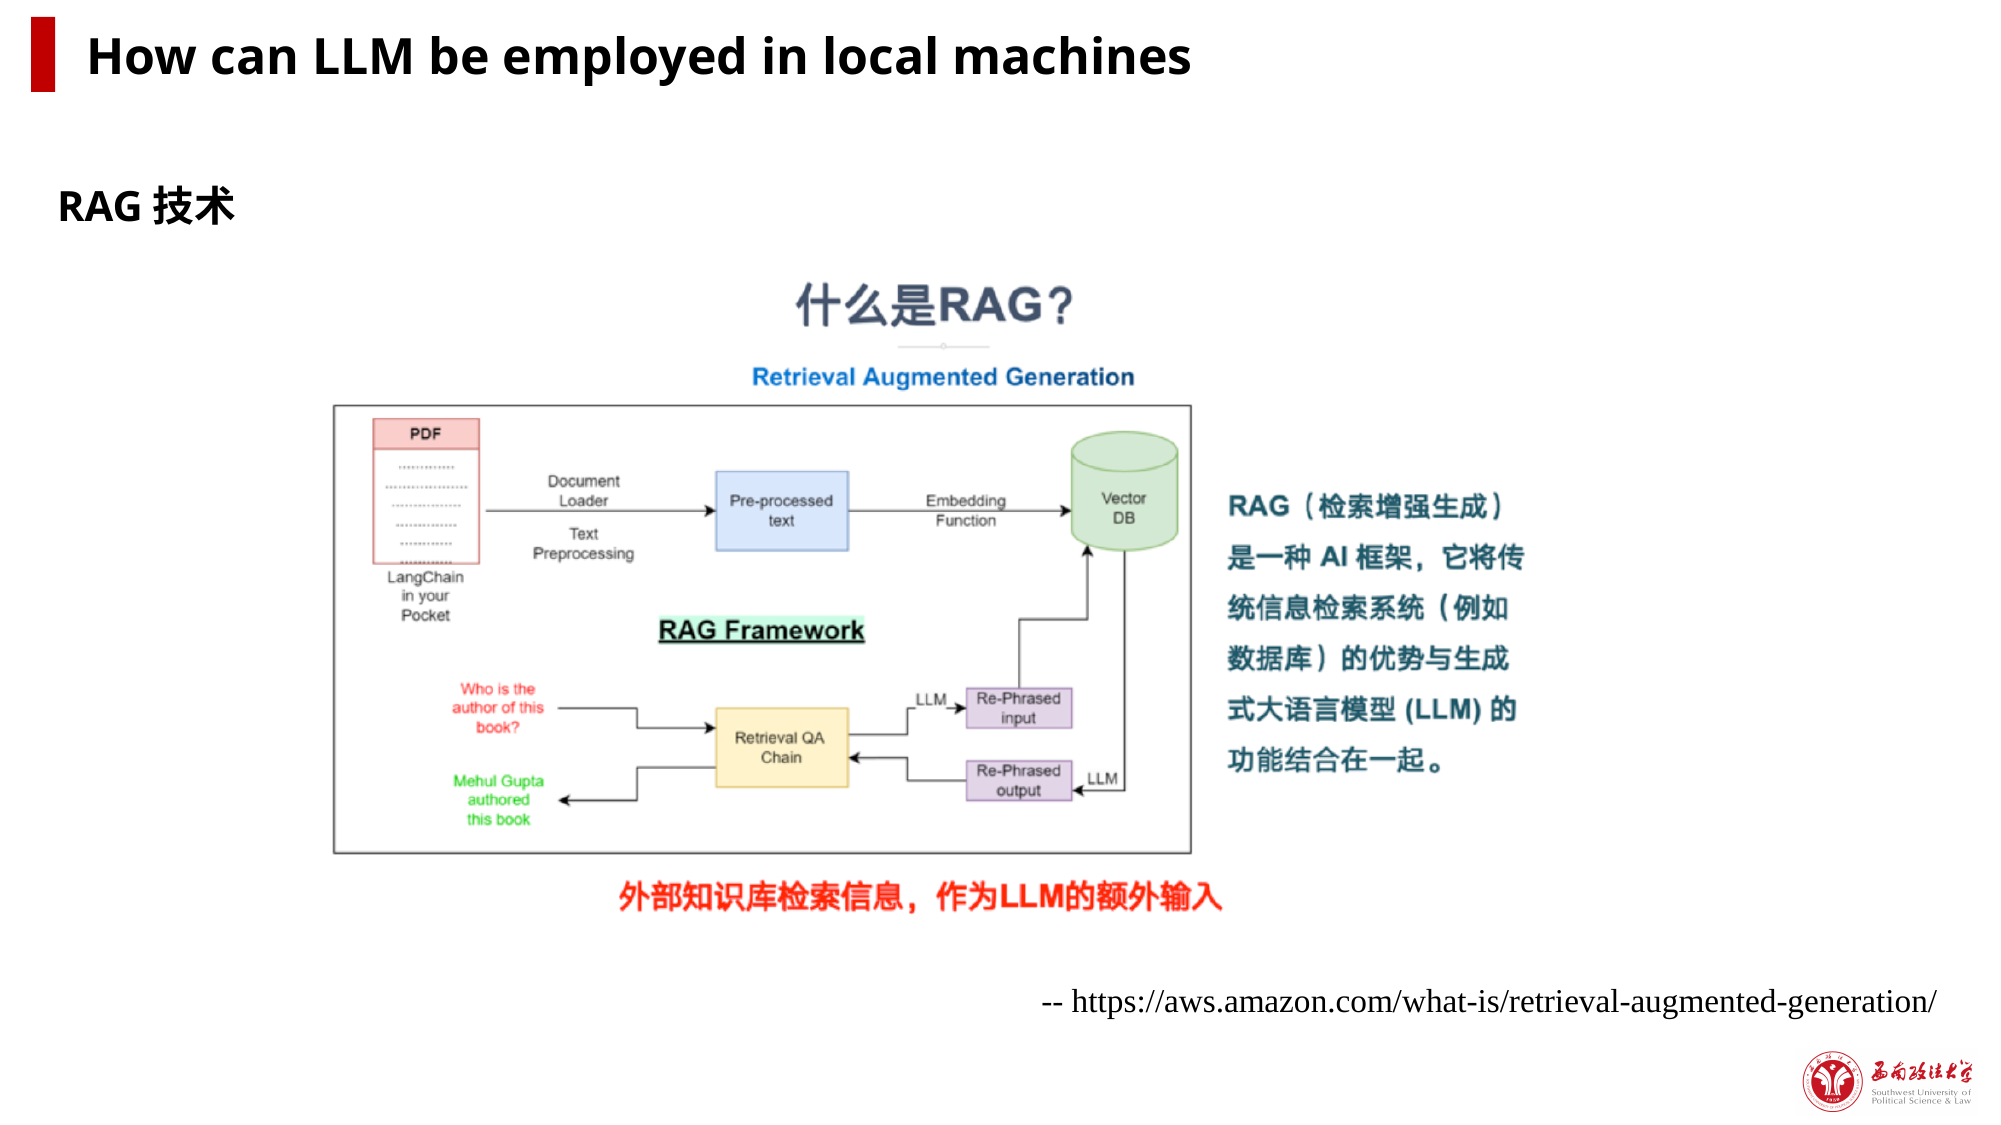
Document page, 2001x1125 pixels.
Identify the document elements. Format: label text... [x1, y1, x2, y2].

text_box [30, 16, 56, 93]
text_box How can LLM be employed in local machines [71, 16, 1208, 92]
text_box -- https://aws.amazon.com/what-is/retrieval-augmented-generation/ [1026, 971, 2000, 1026]
text_box RAG技术 [42, 172, 252, 238]
picture [1795, 1048, 1978, 1116]
picture [284, 238, 1626, 972]
